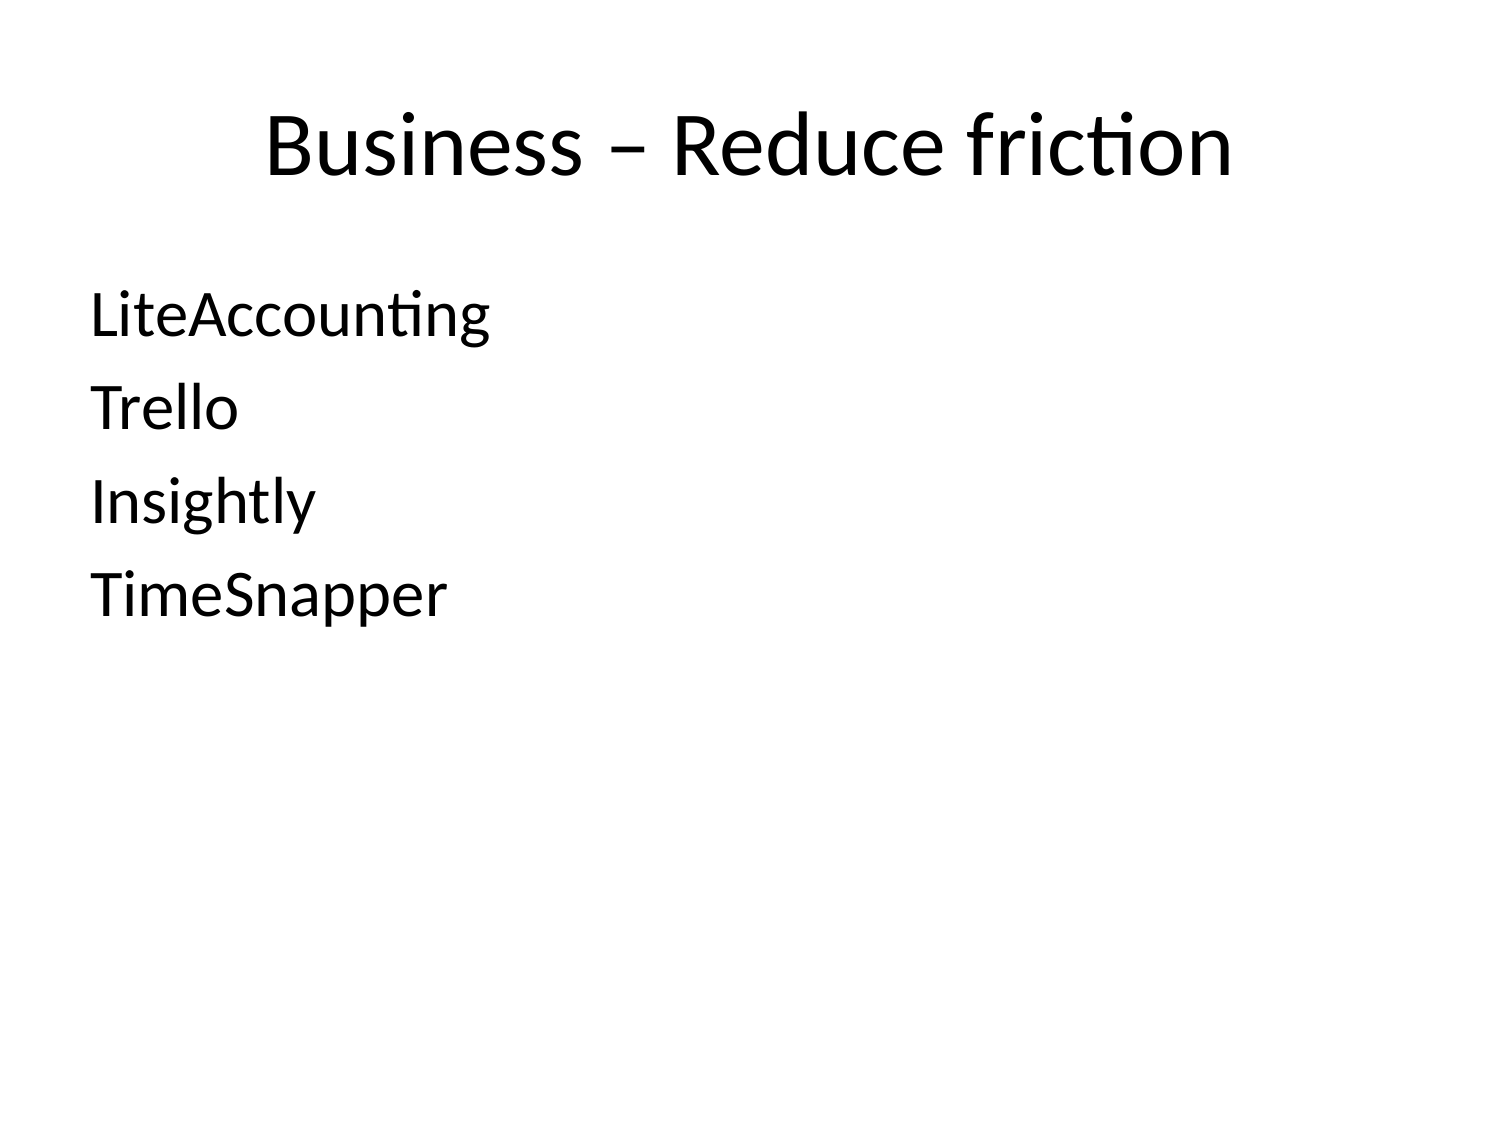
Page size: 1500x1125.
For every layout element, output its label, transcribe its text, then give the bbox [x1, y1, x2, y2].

title Business – Reduce friction [75, 45, 1425, 233]
list LiteAccounting Trello Insightly TimeSnapper [75, 262, 1425, 1005]
